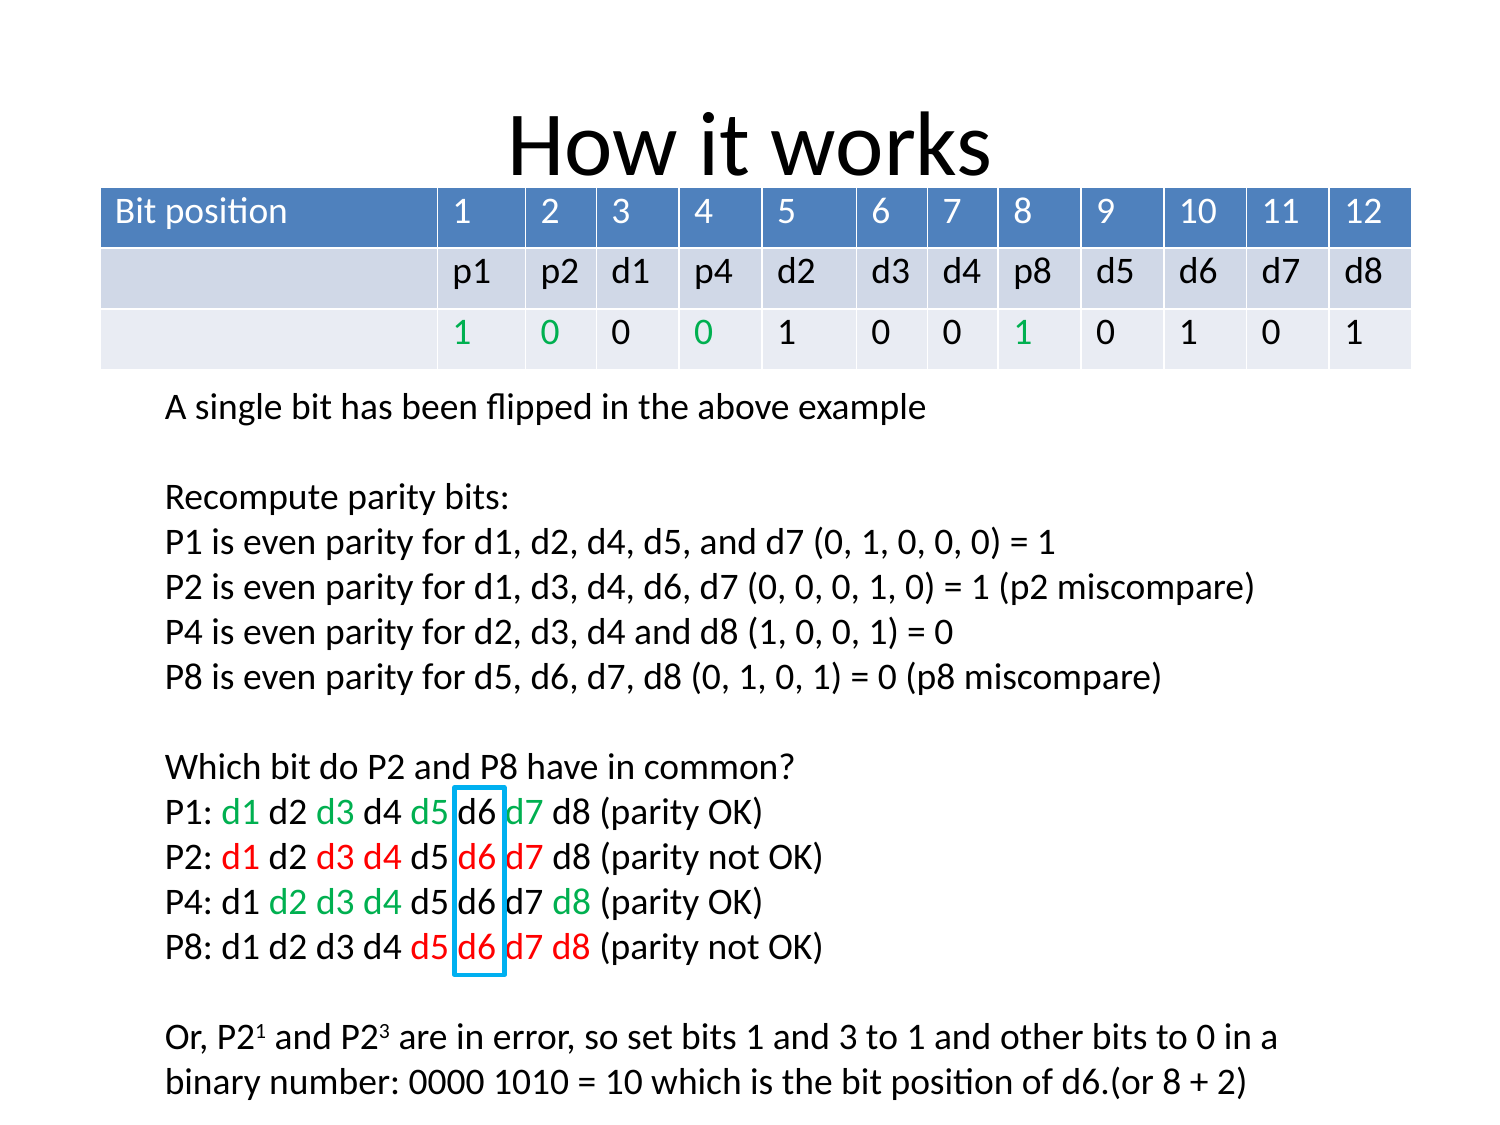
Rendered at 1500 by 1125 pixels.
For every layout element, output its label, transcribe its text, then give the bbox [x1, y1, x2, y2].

table_cell 1 [1330, 310, 1411, 369]
table_cell 0 [680, 310, 761, 369]
table_header 11 [1247, 188, 1328, 247]
table_cell p2 [526, 249, 596, 308]
table_cell 0 [1082, 310, 1163, 369]
text_box A single bit has been flipped in the above example Recompute parity bits: P1 is even parity for d1, d2, d4, d5, and d7 (0, 1, 0, 0, 0) = 1 P2 is even parity for d1, d3, d4, d6, d7 (0, 0, 0, 1, 0) = 1 (p2 miscompare) P4 is even parity for d2, d3, d4 and d8 (1, 0, 0, 1) = 0 P8 is even parity for d5, d6, d7, d8 (0, 1, 0, 1) = 0 (p8 miscompare) Which bit do P2 and P8 have in common? P1: d1 d2 d3 d4 d5 d6 d7 d8 (parity OK) P2: d1 d2 d3 d4 d5 d6 d7 d8 (parity not OK) P4: d1 d2 d3 d4 d5 d6 d7 d8 (parity OK) P8: d1 d2 d3 d4 d5 d6 d7 d8 (parity not OK) Or, P21 and P23 are in error, so set bits 1 and 3 to 1 and other bits to 0 in a binary number: 0000 1010 = 10 which is the bit position of d6.(or 8 + 2) [150, 374, 1325, 1110]
text_box [452, 785, 507, 977]
table_cell d1 [597, 249, 678, 308]
table_cell [101, 249, 437, 308]
table_cell [101, 310, 437, 369]
table_cell 0 [928, 310, 997, 369]
table_cell 1 [999, 310, 1080, 369]
table_cell d7 [1247, 249, 1328, 308]
table_cell 1 [1165, 310, 1246, 369]
table_header 1 [438, 188, 525, 247]
table_cell 1 [763, 310, 856, 369]
table_cell 0 [597, 310, 678, 369]
table_header 5 [763, 188, 856, 247]
table_header 6 [857, 188, 927, 247]
title How it works [75, 45, 1425, 233]
table_header 2 [526, 188, 596, 247]
table_cell p8 [999, 249, 1080, 308]
table_header 4 [680, 188, 761, 247]
table_cell d2 [763, 249, 856, 308]
table_cell d8 [1330, 249, 1411, 308]
table_header 12 [1330, 188, 1411, 247]
table_cell d6 [1165, 249, 1246, 308]
table_cell d3 [857, 249, 927, 308]
table_cell p1 [438, 249, 525, 308]
table_cell 0 [1247, 310, 1328, 369]
table_header 7 [928, 188, 997, 247]
table_header Bit position [101, 188, 437, 247]
table_cell d4 [928, 249, 997, 308]
table_header 10 [1165, 188, 1246, 247]
table_header 3 [597, 188, 678, 247]
table_cell 0 [857, 310, 927, 369]
table_header 8 [999, 188, 1080, 247]
table_cell 1 [438, 310, 525, 369]
table_cell p4 [680, 249, 761, 308]
table_cell d5 [1082, 249, 1163, 308]
table_cell 0 [526, 310, 596, 369]
table_header 9 [1082, 188, 1163, 247]
